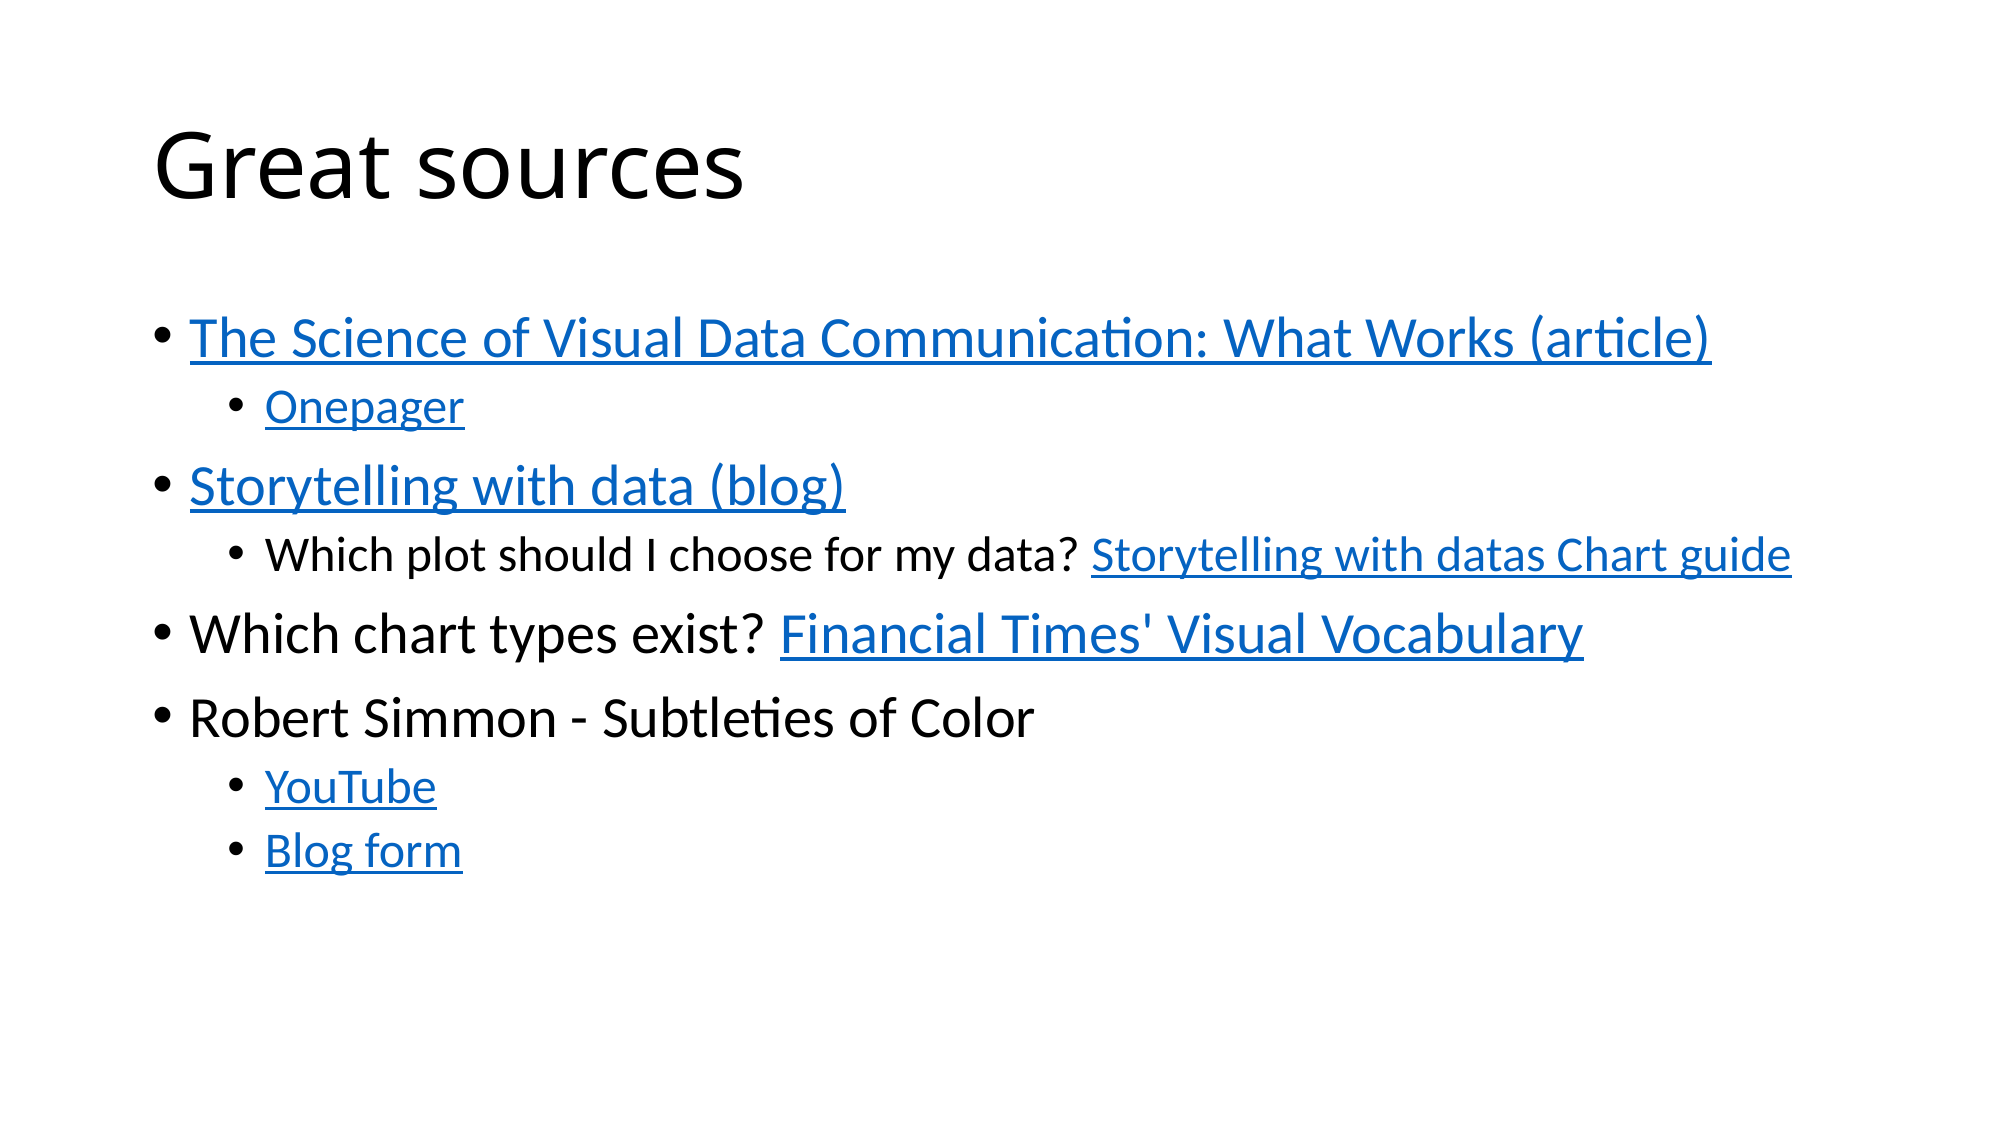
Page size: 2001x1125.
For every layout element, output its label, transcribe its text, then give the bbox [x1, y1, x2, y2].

title Great sources [137, 59, 1863, 278]
list The Science of Visual Data Communication: What Works (article) Onepager Storytelling with data (blog) Which plot should I choose for my data? Storytelling with datas Chart guide Which chart types exist? Financial Times' Visual Vocabulary Robert Simmon - Subtleties of Color YouTube Blog form [137, 299, 1863, 1014]
